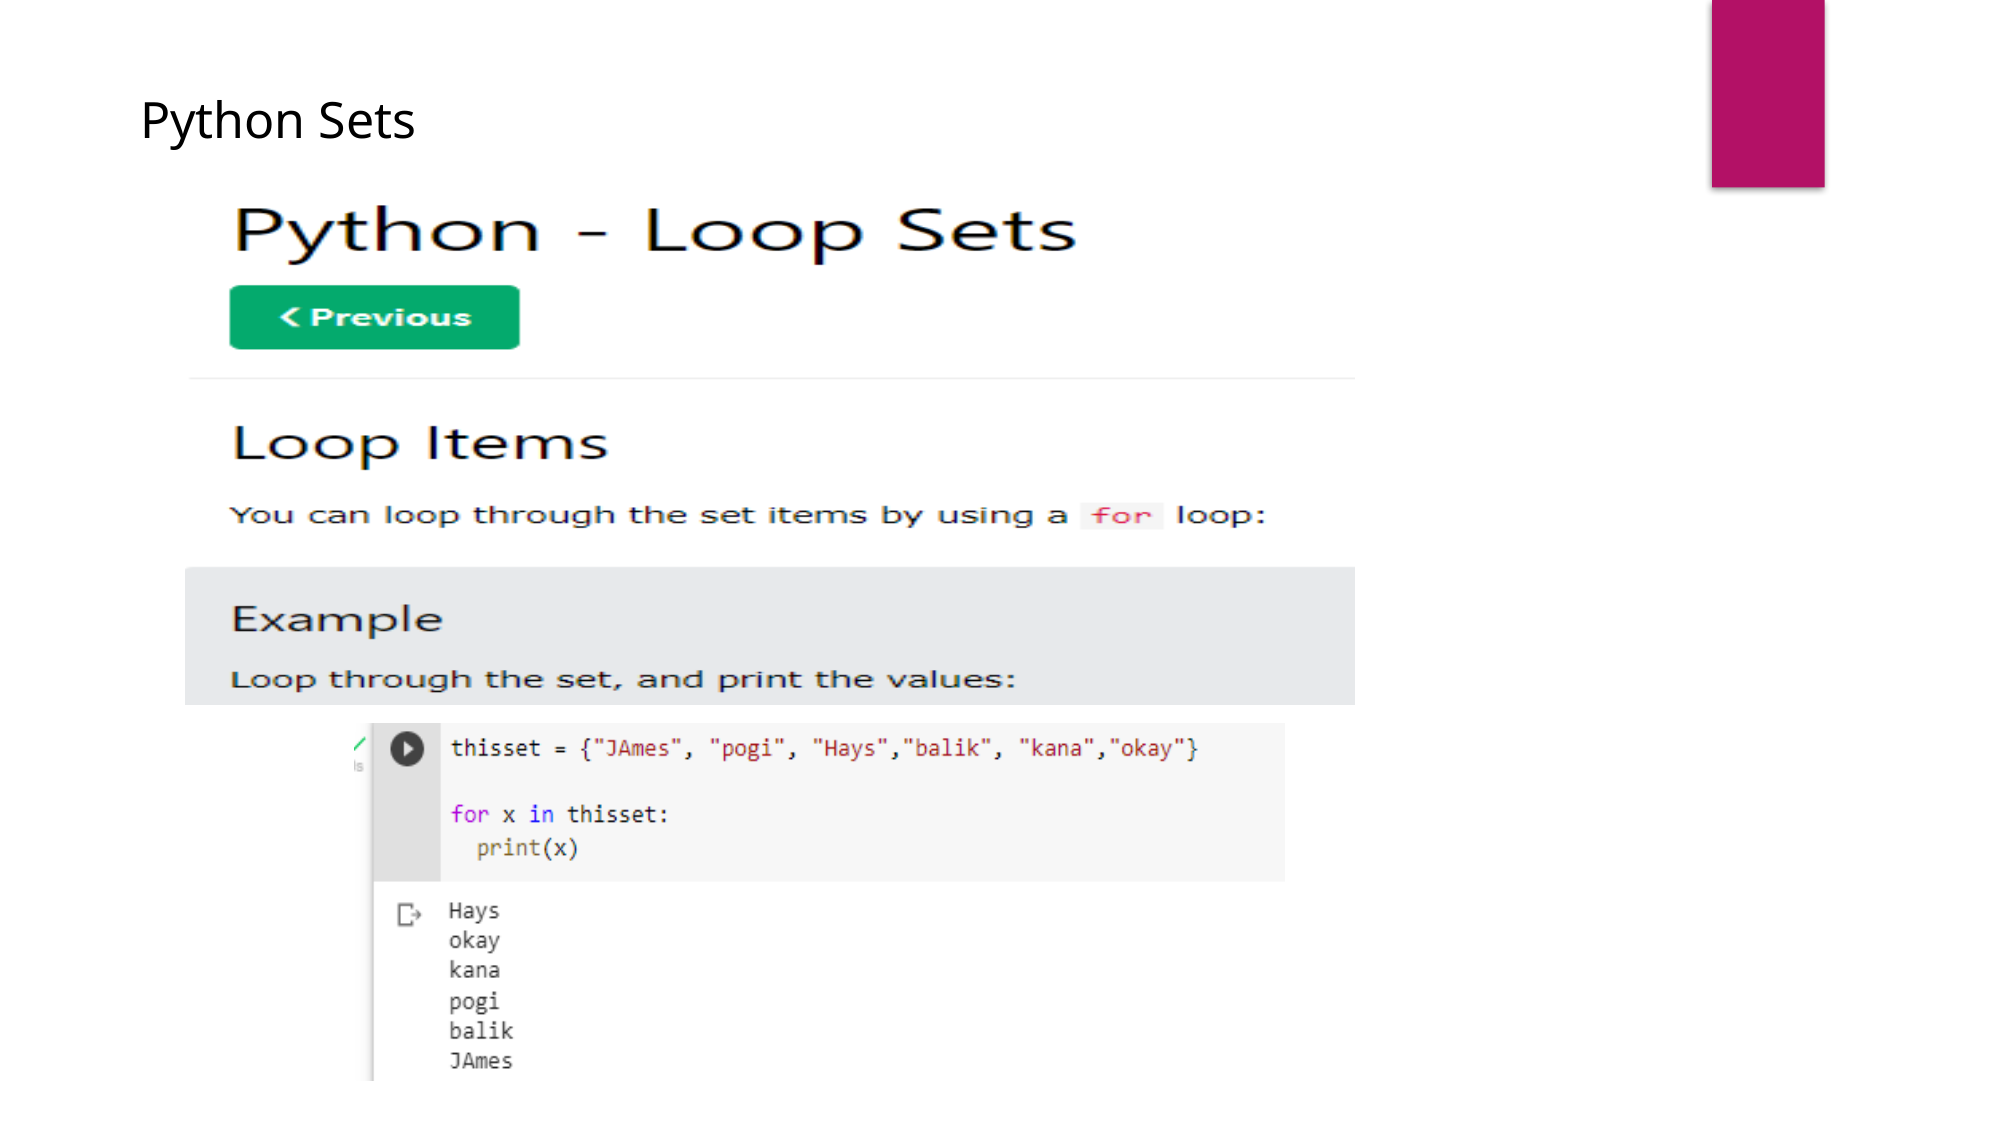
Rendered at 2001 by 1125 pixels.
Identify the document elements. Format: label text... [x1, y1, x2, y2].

text_box Python Sets [125, 81, 968, 156]
picture [185, 189, 1355, 705]
picture [354, 723, 1285, 1081]
